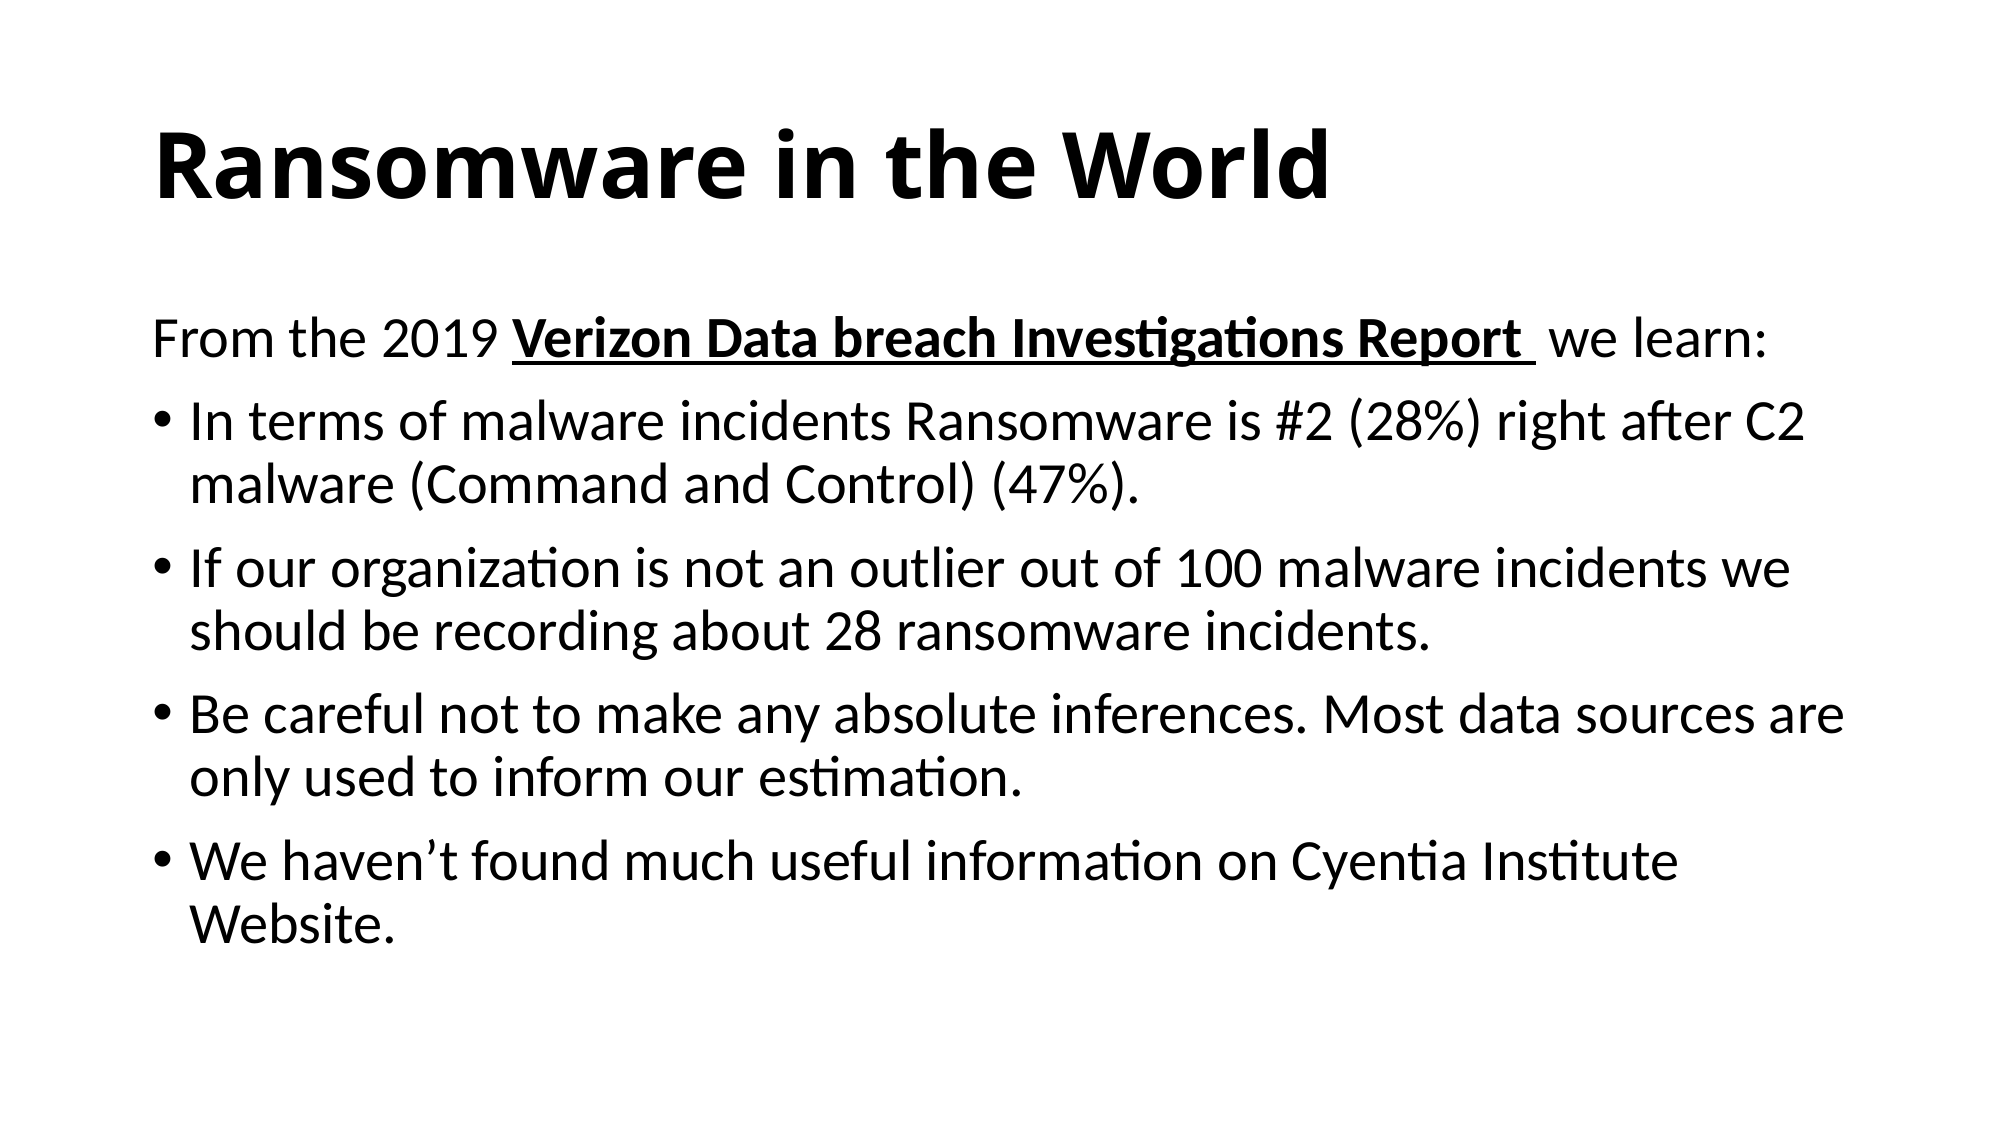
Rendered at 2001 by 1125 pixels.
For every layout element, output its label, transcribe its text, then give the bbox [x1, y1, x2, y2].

title Ransomware in the World [137, 59, 1863, 278]
list From the 2019 Verizon Data breach Investigations Report we learn: In terms of malware incidents Ransomware is #2 (28%) right after C2 malware (Command and Control) (47%). If our organization is not an outlier out of 100 malware incidents we should be recording about 28 ransomware incidents. Be careful not to make any absolute inferences. Most data sources are only used to inform our estimation. We haven’t found much useful information on Cyentia Institute Website. [137, 299, 1863, 1014]
